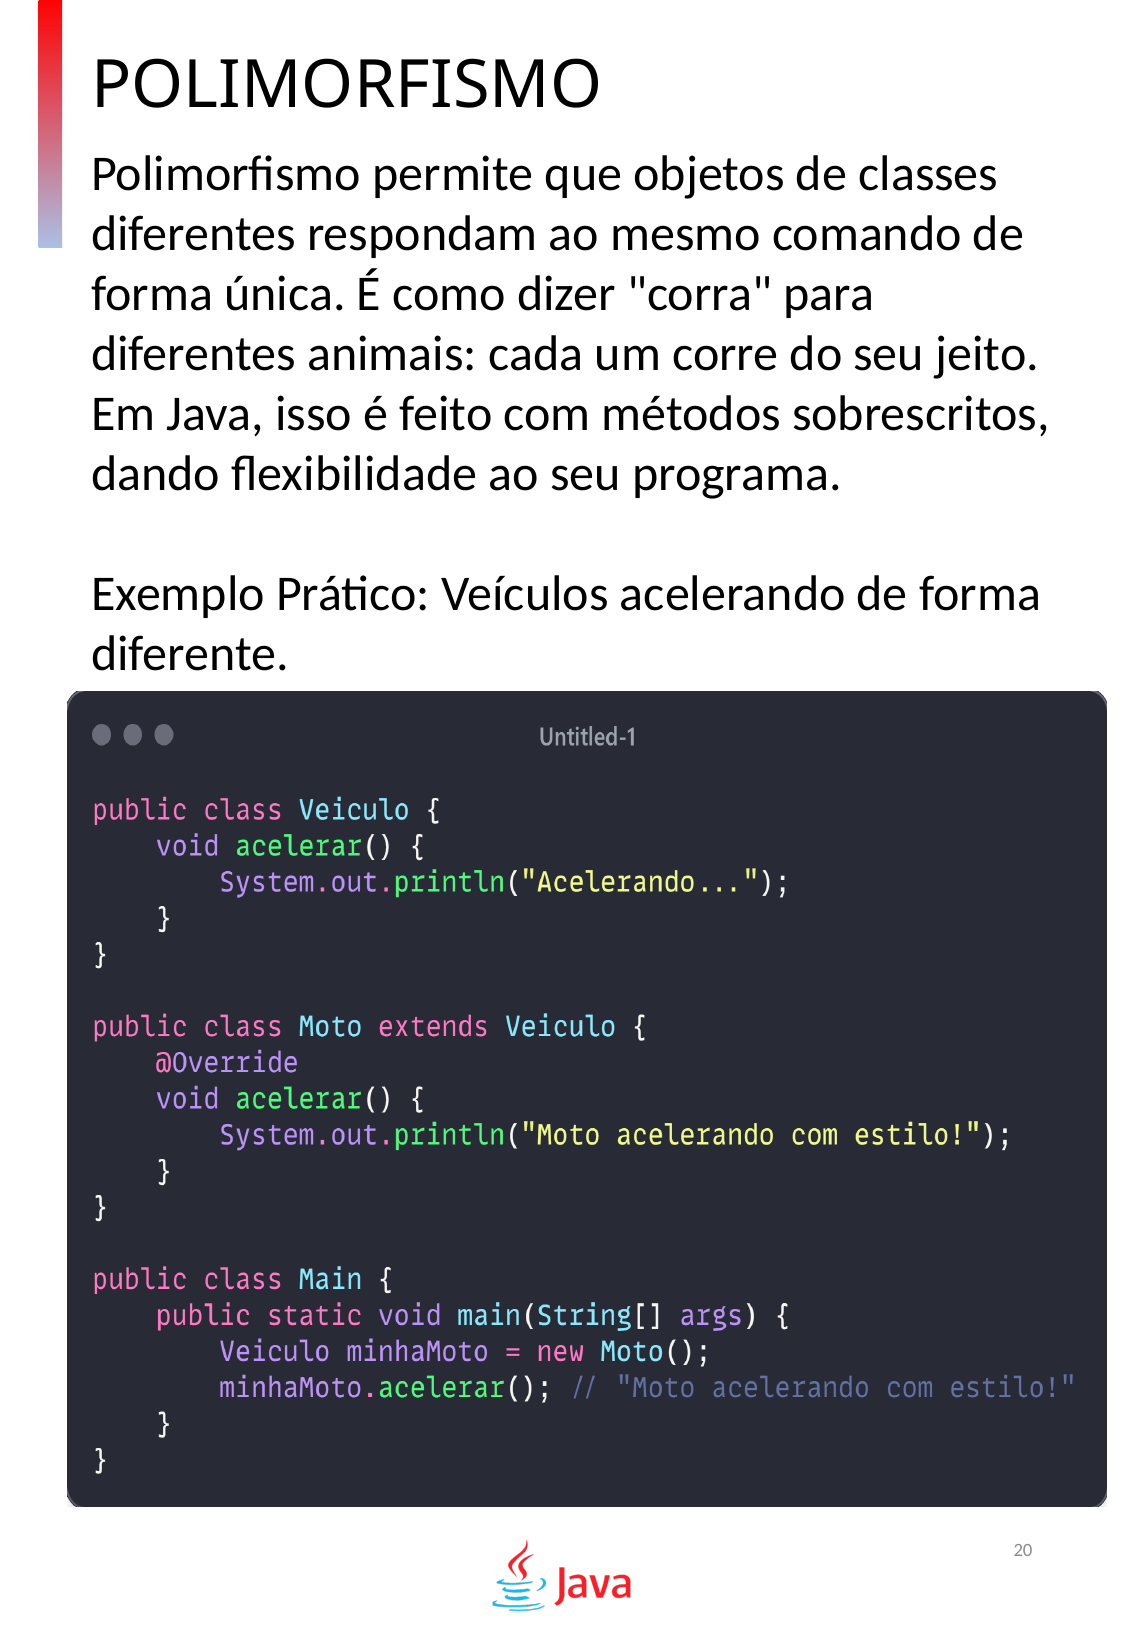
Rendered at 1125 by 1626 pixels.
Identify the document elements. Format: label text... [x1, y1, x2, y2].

text_box [38, 0, 63, 248]
text_box POLIMORFISMO [76, 31, 1119, 131]
slide_number 20 [794, 1507, 1048, 1593]
picture [67, 691, 1107, 1625]
text_box Polimorfismo permite que objetos de classes diferentes respondam ao mesmo comando de forma única. É como dizer "corra" para diferentes animais: cada um corre do seu jeito. Em Java, isso é feito com métodos sobrescritos, dando flexibilidade ao seu programa. Exemplo Prático: Veículos acelerando de forma diferente. [75, 249, 1099, 572]
